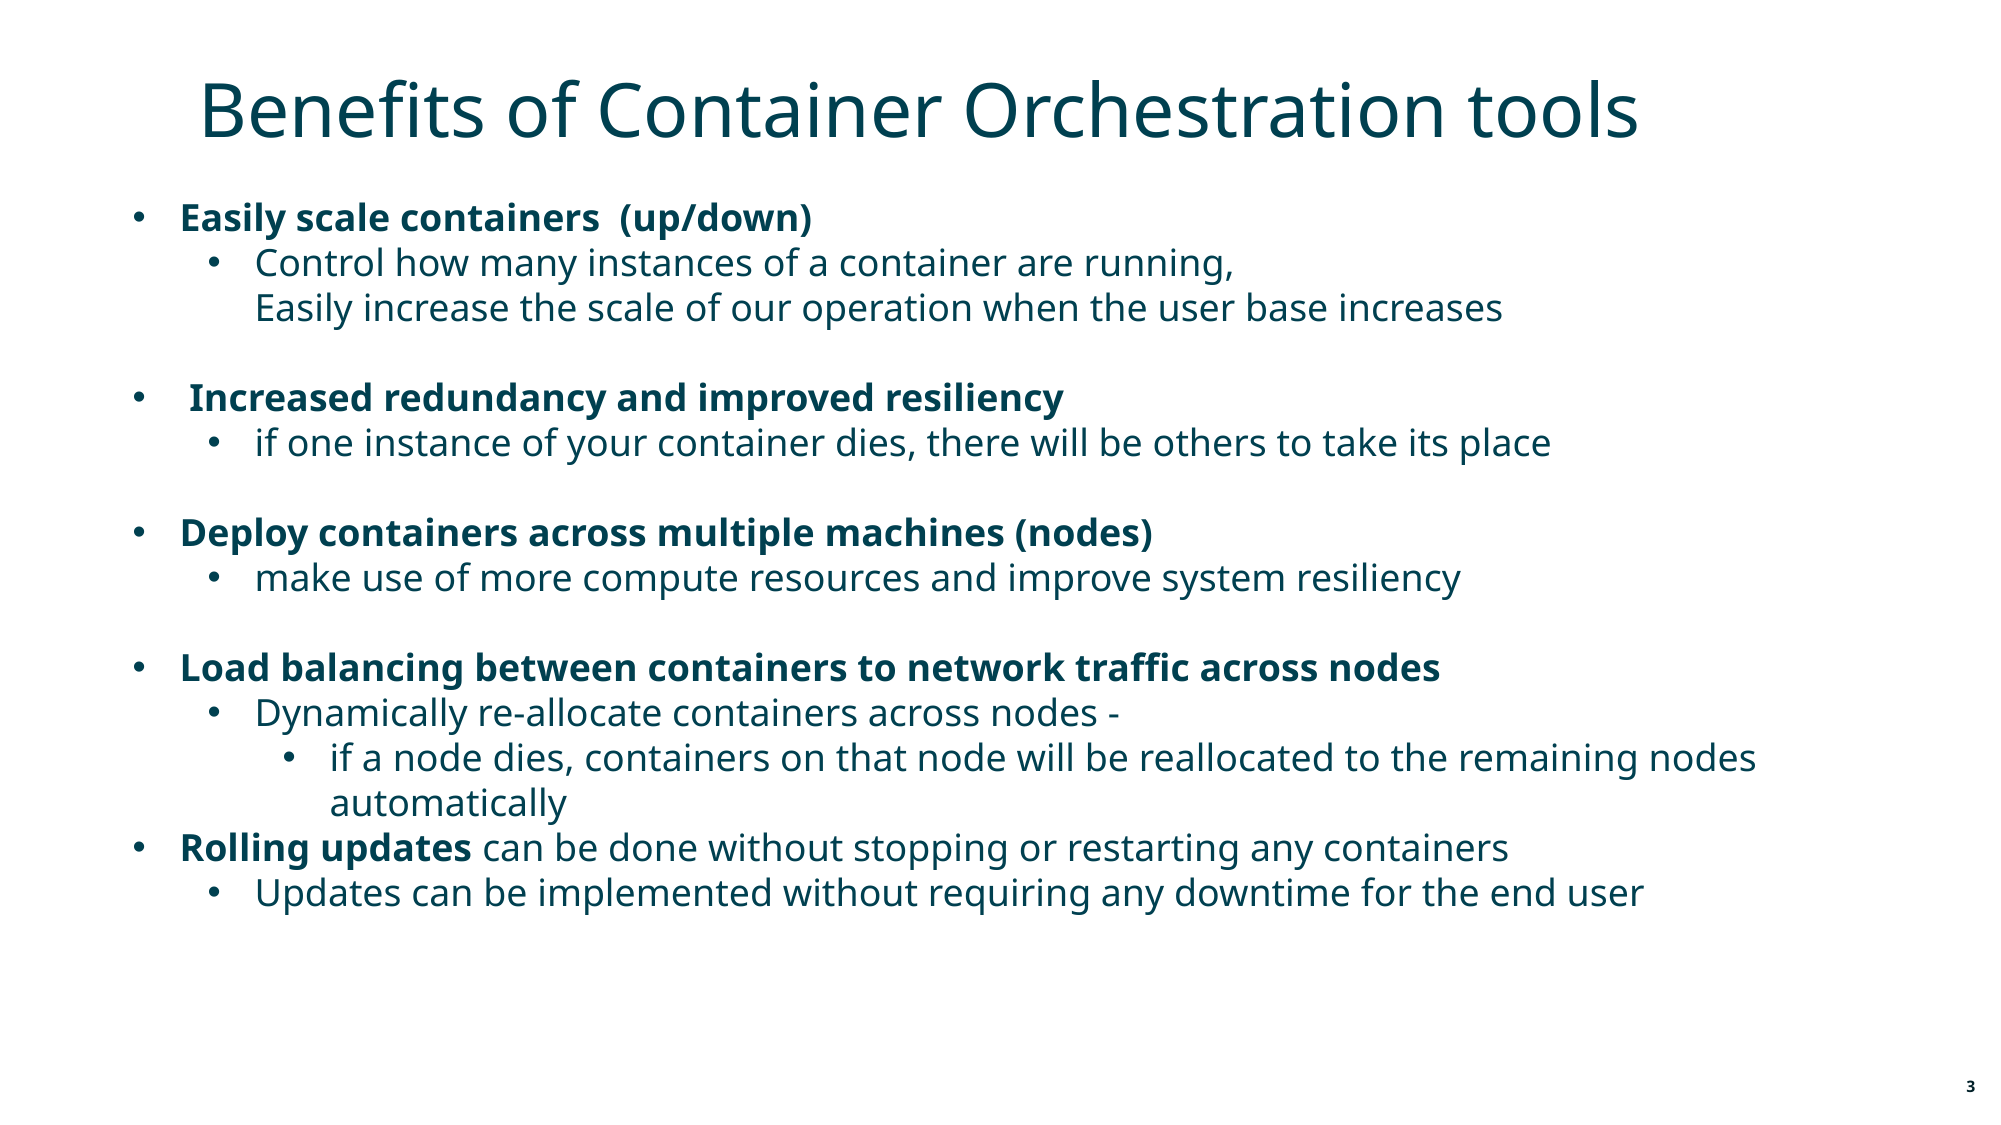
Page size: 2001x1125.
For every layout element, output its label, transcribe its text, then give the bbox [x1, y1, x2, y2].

text_box Easily scale containers (up/down) Control how many instances of a container are running, Easily increase the scale of our operation when the user base increases Increased redundancy and improved resiliency if one instance of your container dies, there will be others to take its place Deploy containers across multiple machines (nodes) make use of more compute resources and improve system resiliency Load balancing between containers to network traffic across nodes Dynamically re-allocate containers across nodes - if a node dies, containers on that node will be reallocated to the remaining nodes automatically Rolling updates can be done without stopping or restarting any containers Updates can be implemented without requiring any downtime for the end user [117, 186, 1895, 922]
slide_number 3 [1846, 1068, 1976, 1098]
list Benefits of Container Orchestration tools [198, 62, 1937, 148]
